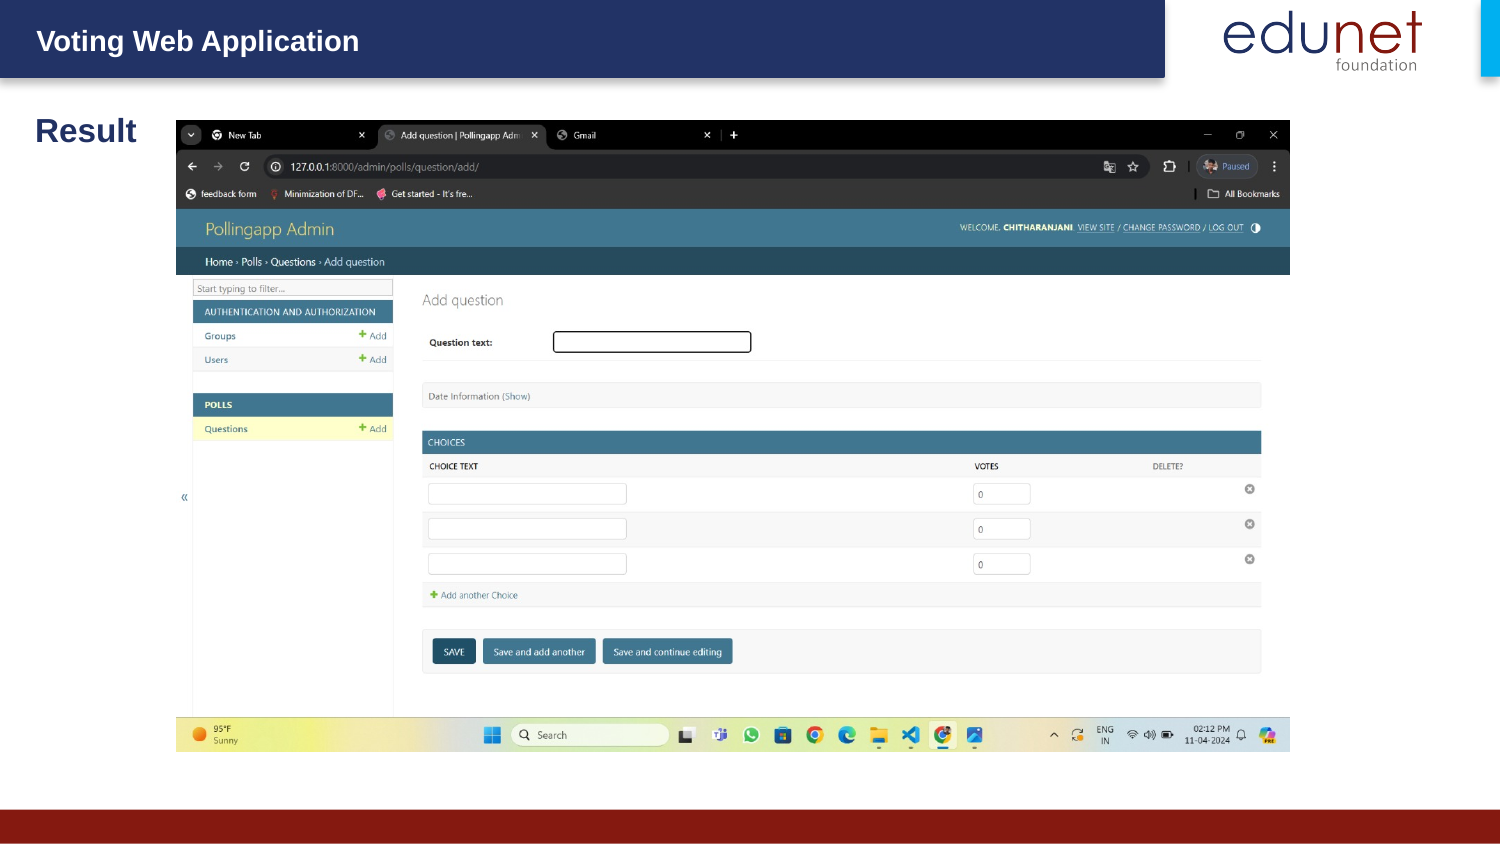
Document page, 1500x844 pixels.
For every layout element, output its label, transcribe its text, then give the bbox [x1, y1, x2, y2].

picture [176, 120, 1290, 752]
text_box Result [20, 94, 750, 147]
text_box Voting Web Application [21, 15, 674, 65]
picture [1219, 8, 1424, 75]
